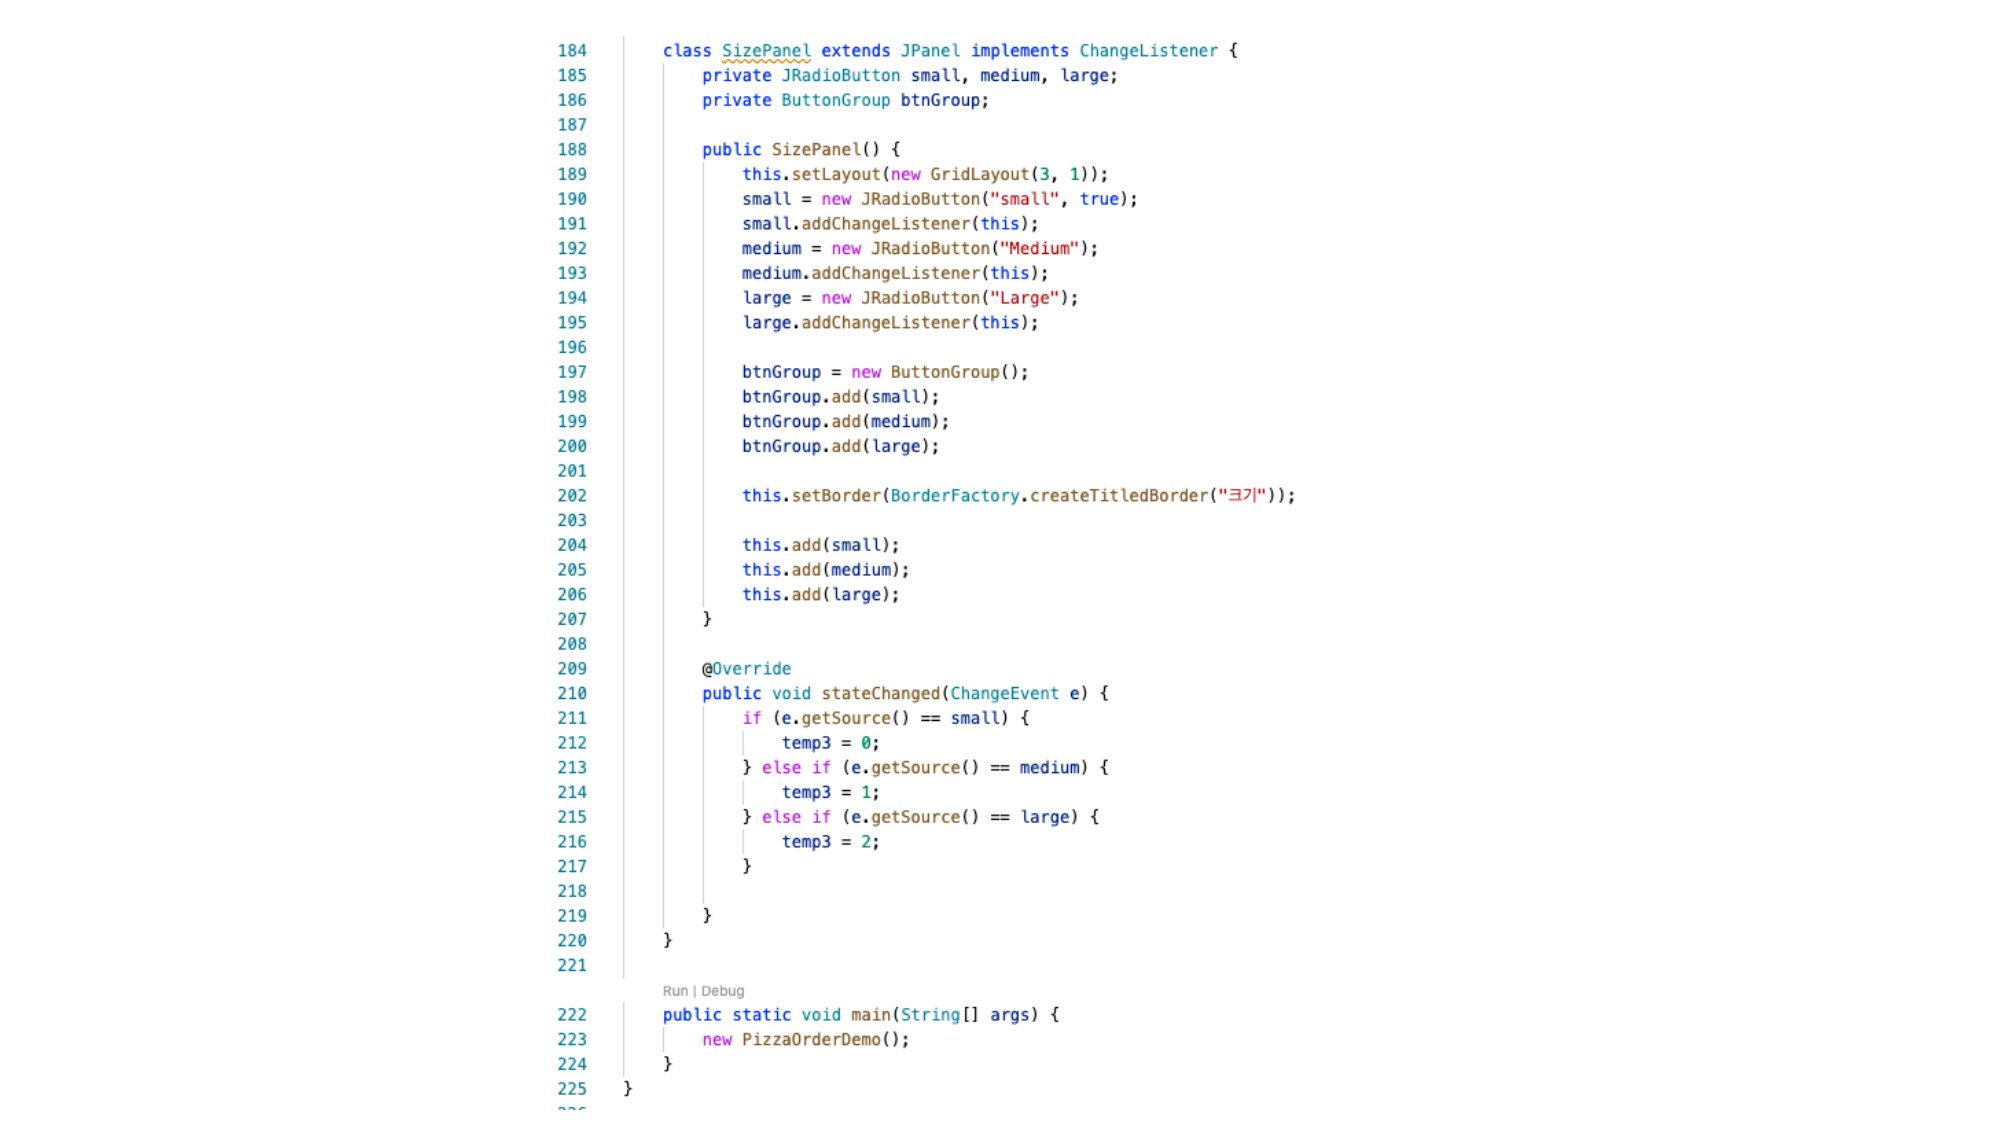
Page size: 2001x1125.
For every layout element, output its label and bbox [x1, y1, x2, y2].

picture [549, 36, 1332, 1110]
